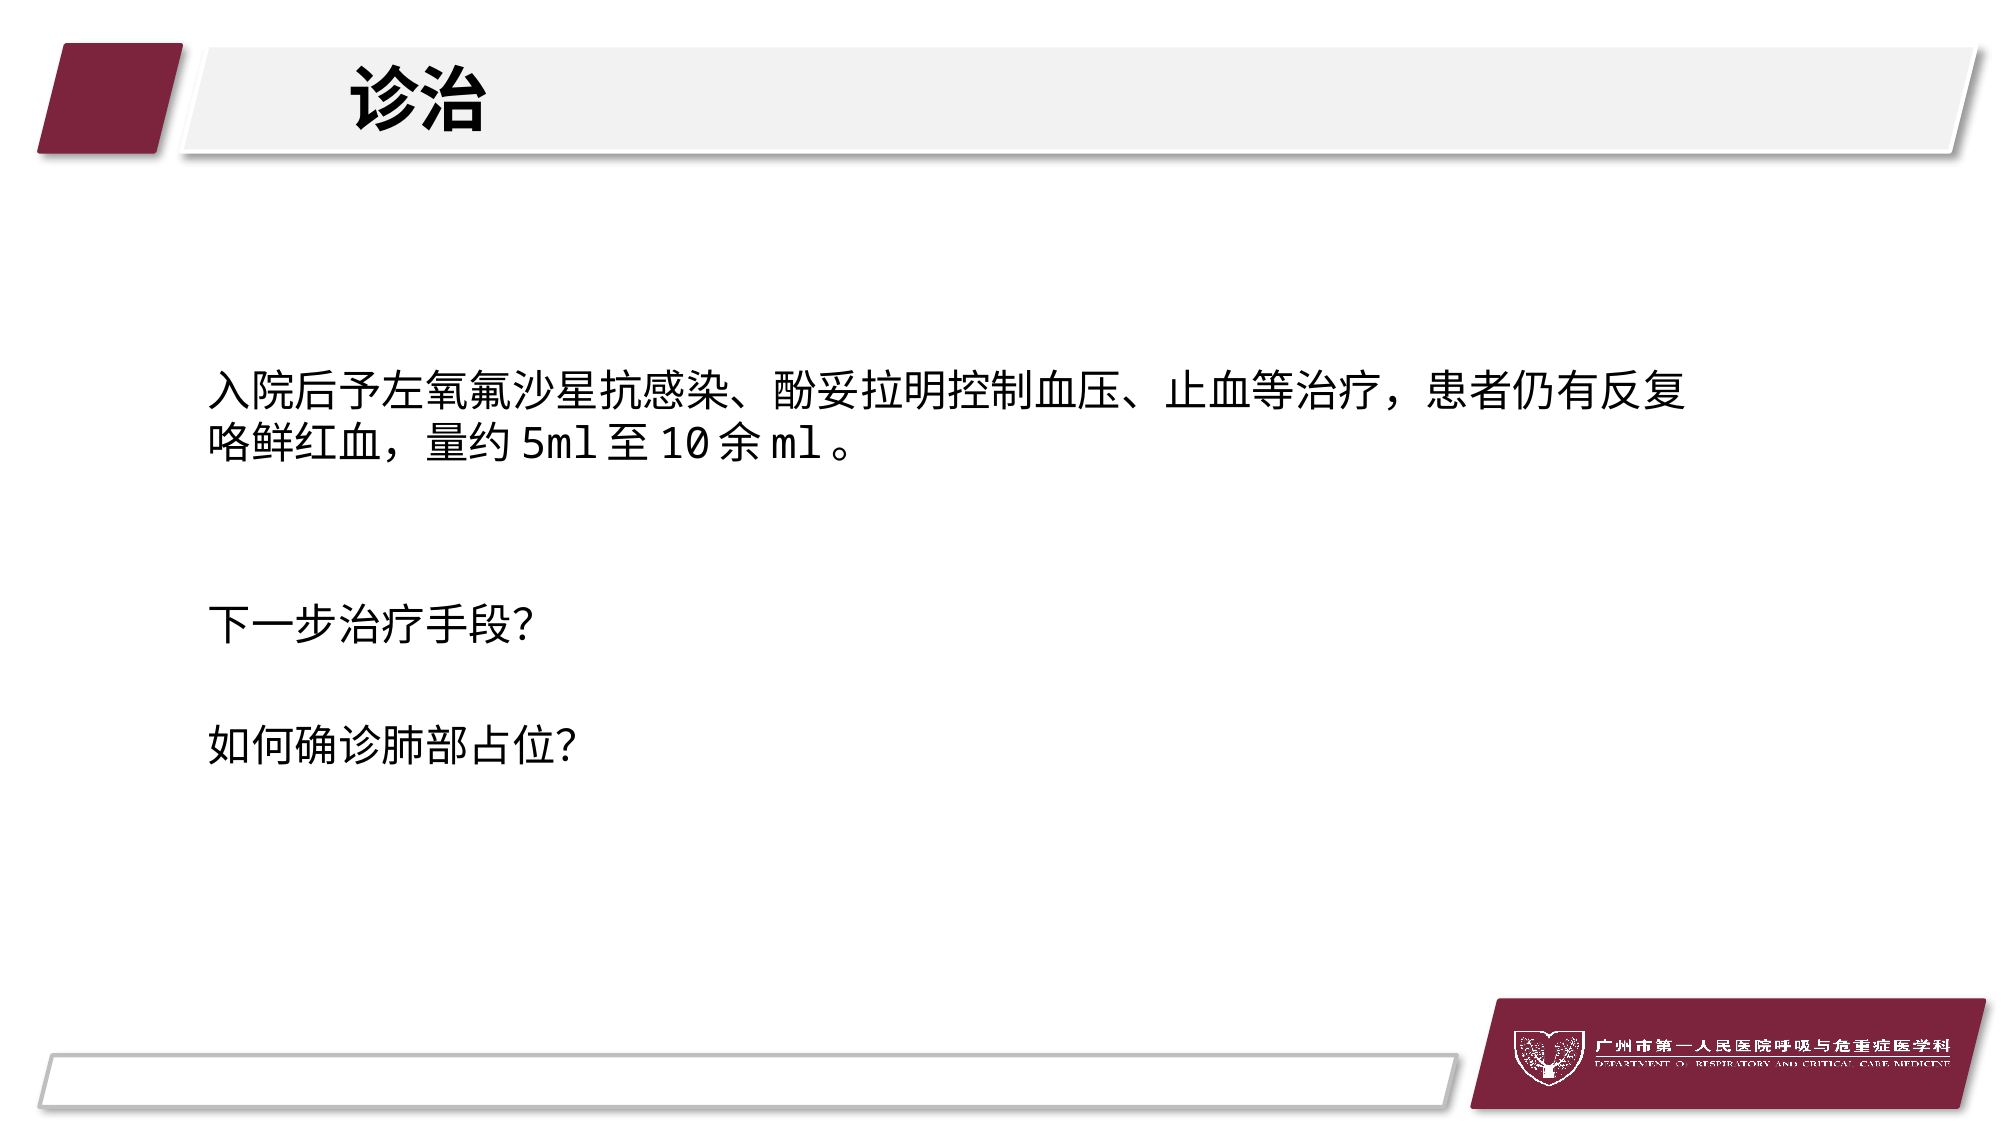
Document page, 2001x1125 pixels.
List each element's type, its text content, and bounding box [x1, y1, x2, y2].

title 诊治 [333, 3, 2000, 191]
list 入院后予左氧氟沙星抗感染、酚妥拉明控制血压、止血等治疗，患者仍有反复咯鲜红血，量约5ml至10余ml。 下一步治疗手段？ 如何确诊肺部占位？ [192, 355, 1733, 783]
